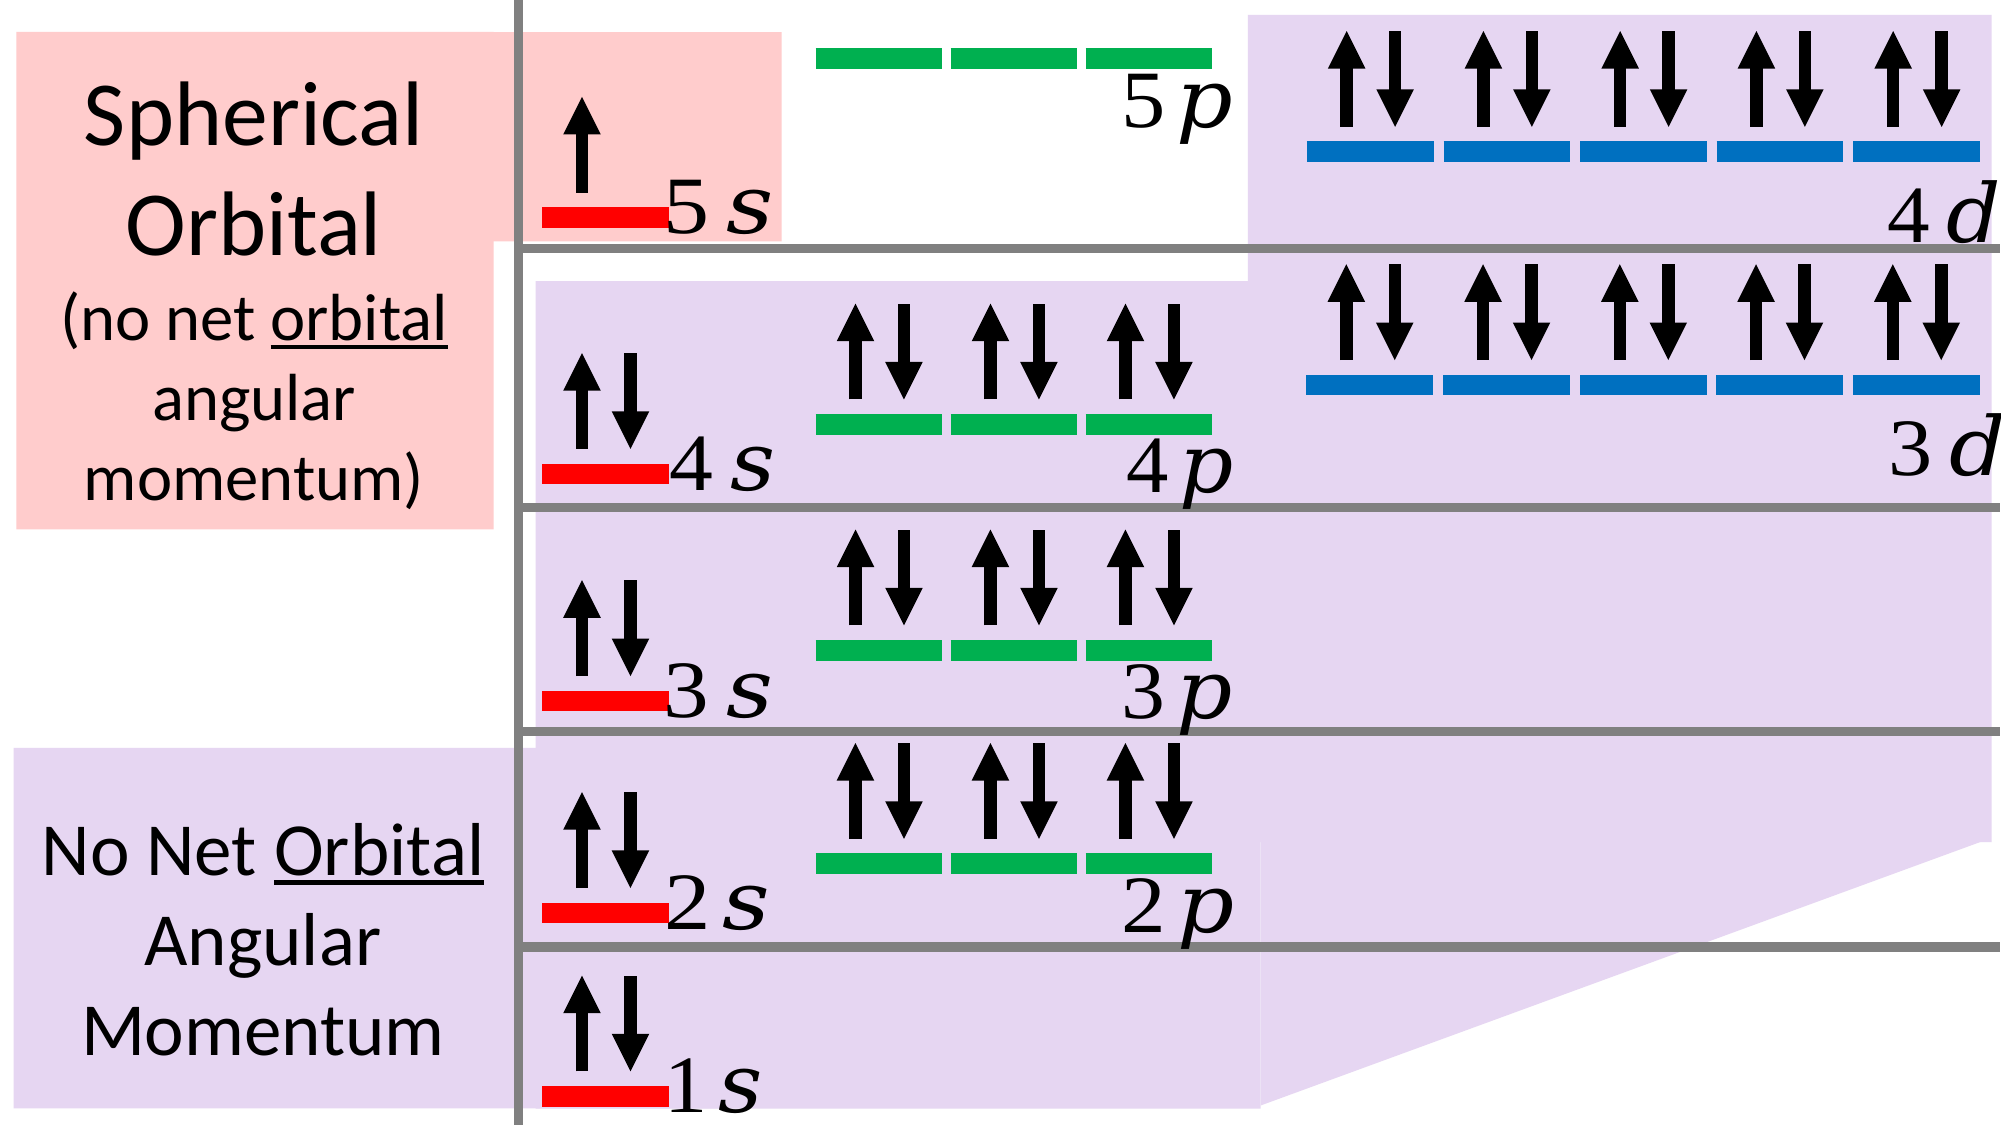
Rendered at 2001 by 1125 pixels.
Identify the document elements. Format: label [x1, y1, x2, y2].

text_box [542, 31, 2000, 1125]
text_box [13, 14, 518, 1109]
text_box [518, 0, 2000, 1125]
